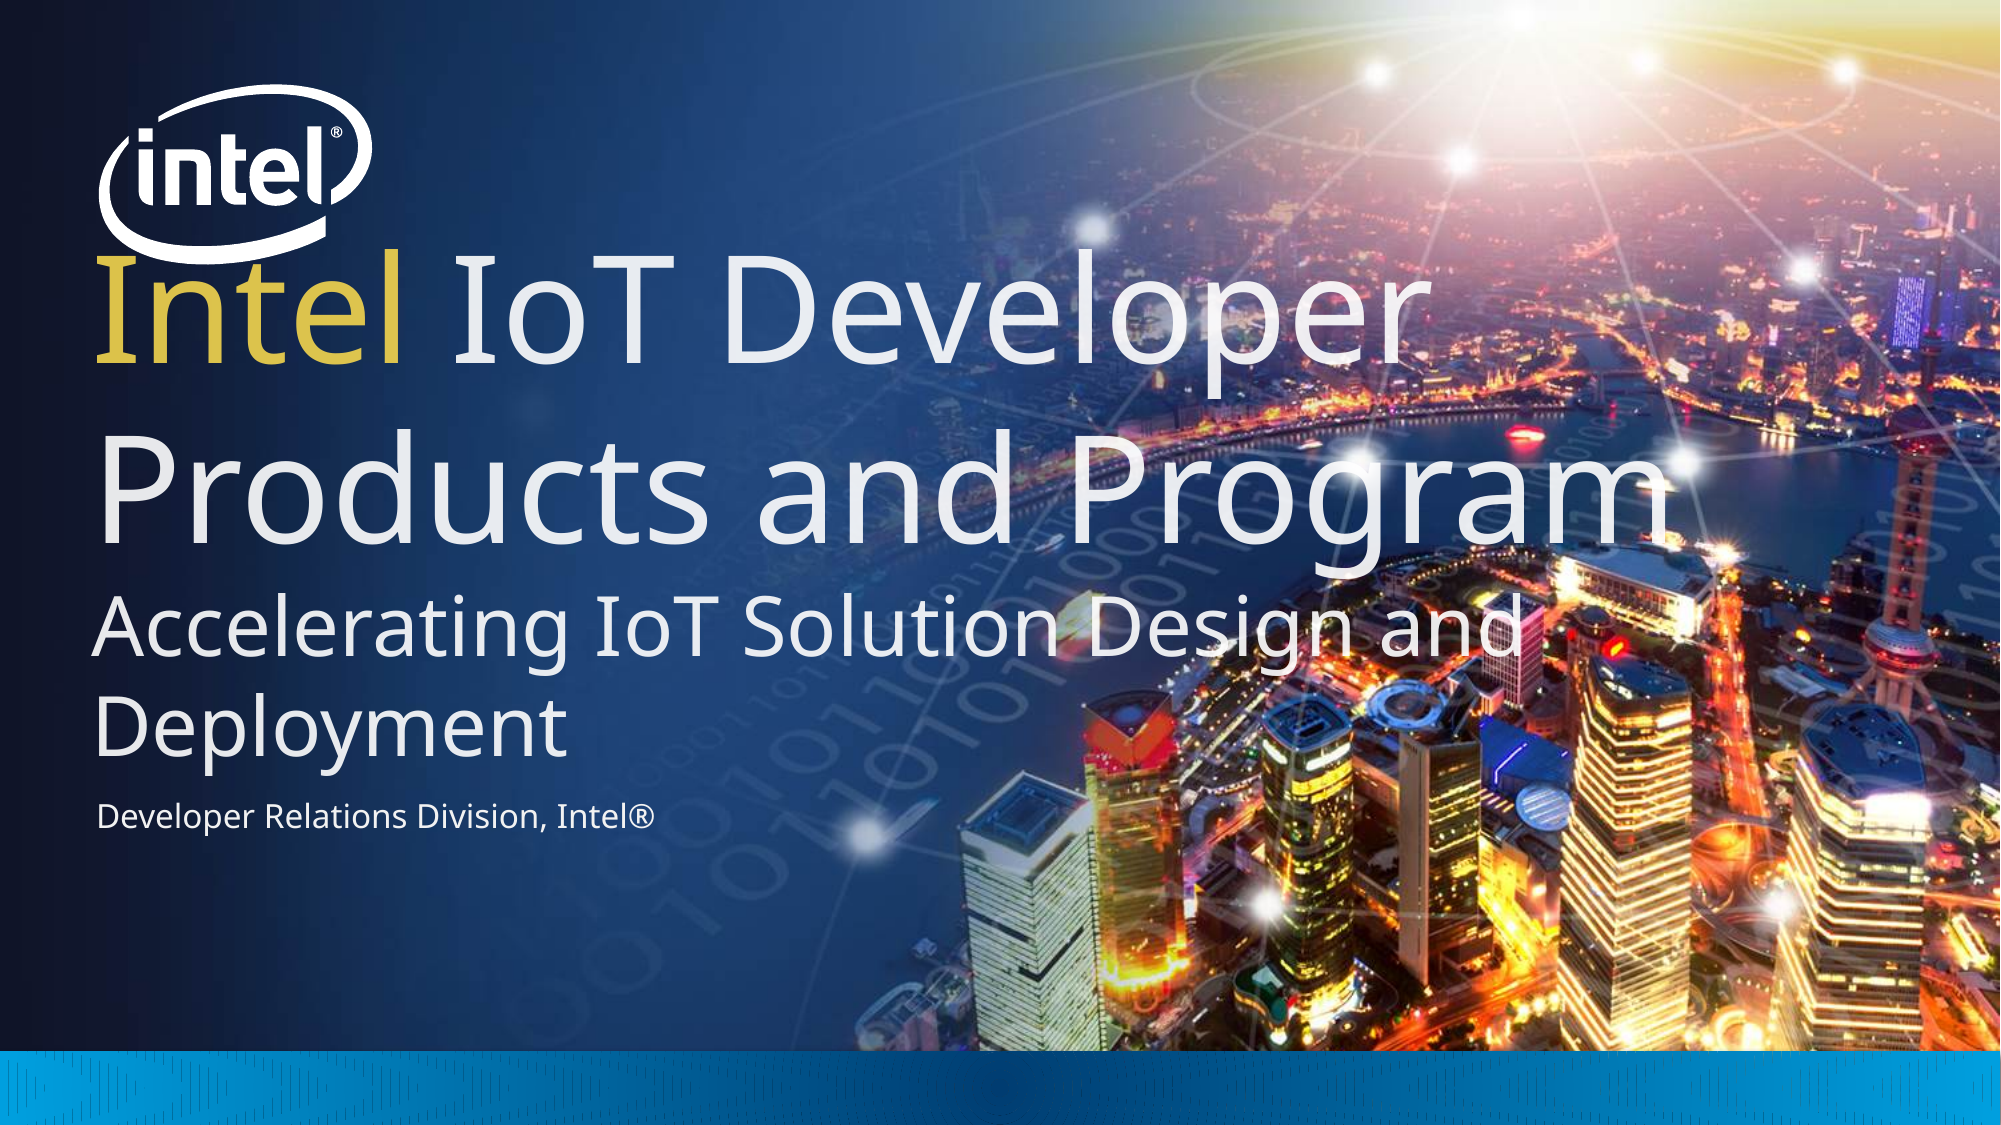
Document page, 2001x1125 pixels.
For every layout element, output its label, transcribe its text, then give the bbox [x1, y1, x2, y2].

title Intel IoT Developer Products and Program Accelerating IoT Solution Design and Deployment [75, 301, 1923, 781]
text_box [1923, 497, 2000, 651]
text_box Developer Relations Division, Intel® [95, 795, 907, 930]
picture [0, 0, 2000, 1051]
